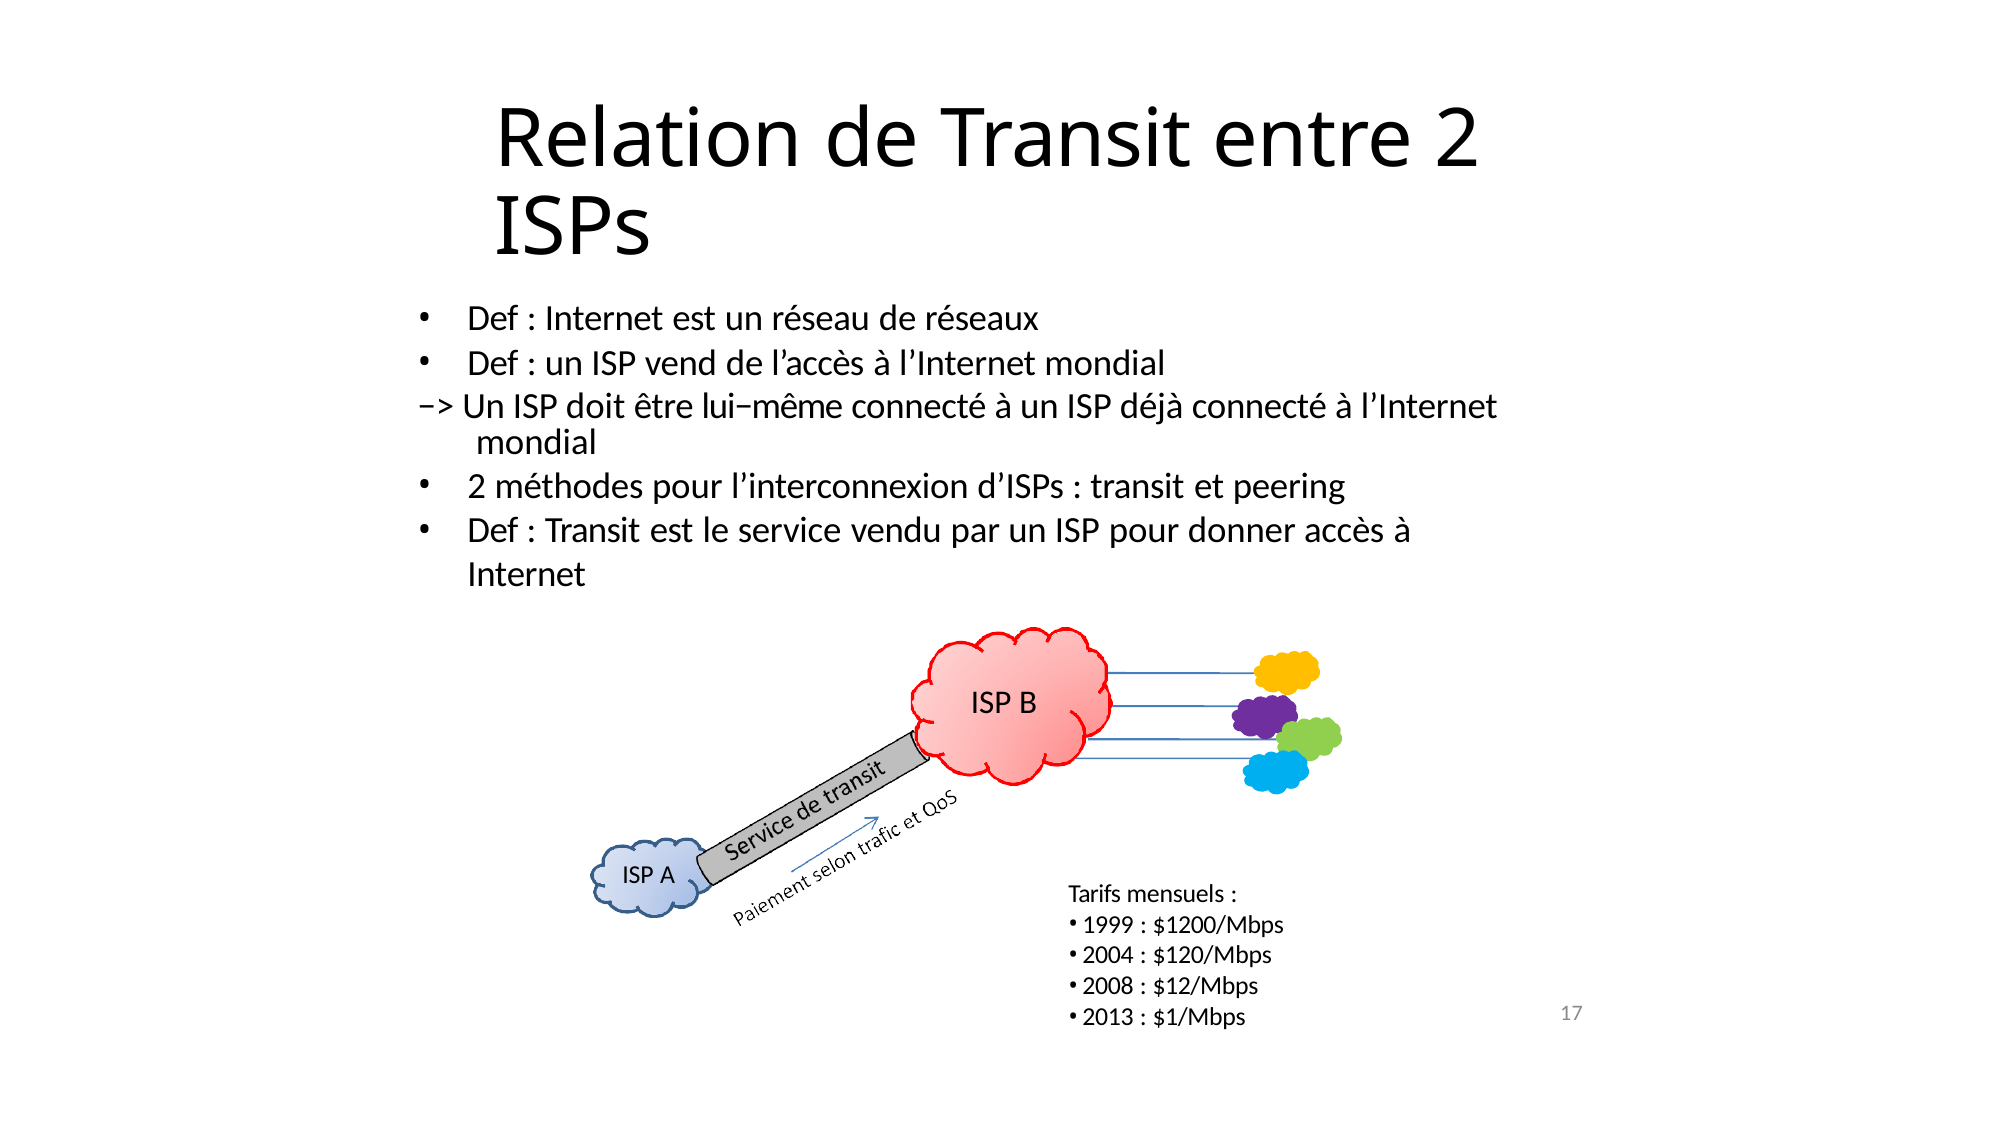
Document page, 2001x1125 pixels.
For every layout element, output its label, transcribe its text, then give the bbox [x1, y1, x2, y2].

text_box Def : Internet est un réseau de réseaux Def : un ISP vend de l’accès à l’Internet mondial −> Un ISP doit être lui−même connecté à un ISP déjà connecté à l’Internet mondial 2 méthodes pour l’interconnexion d’ISPs : transit et peering Def : Transit est le service vendu par un ISP pour donner accès à Internet [415, 292, 1550, 595]
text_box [590, 730, 733, 918]
title Relation de Transit entre 2 ISPs [492, 88, 1508, 279]
text_box Tarifs mensuels : 1999 : $1200/Mbps 2004 : $120/Mbps 2008 : $12/Mbps 2013 : $1/Mbps [1066, 926, 1288, 1031]
text_box 17 [1558, 996, 1585, 1025]
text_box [733, 627, 1343, 926]
